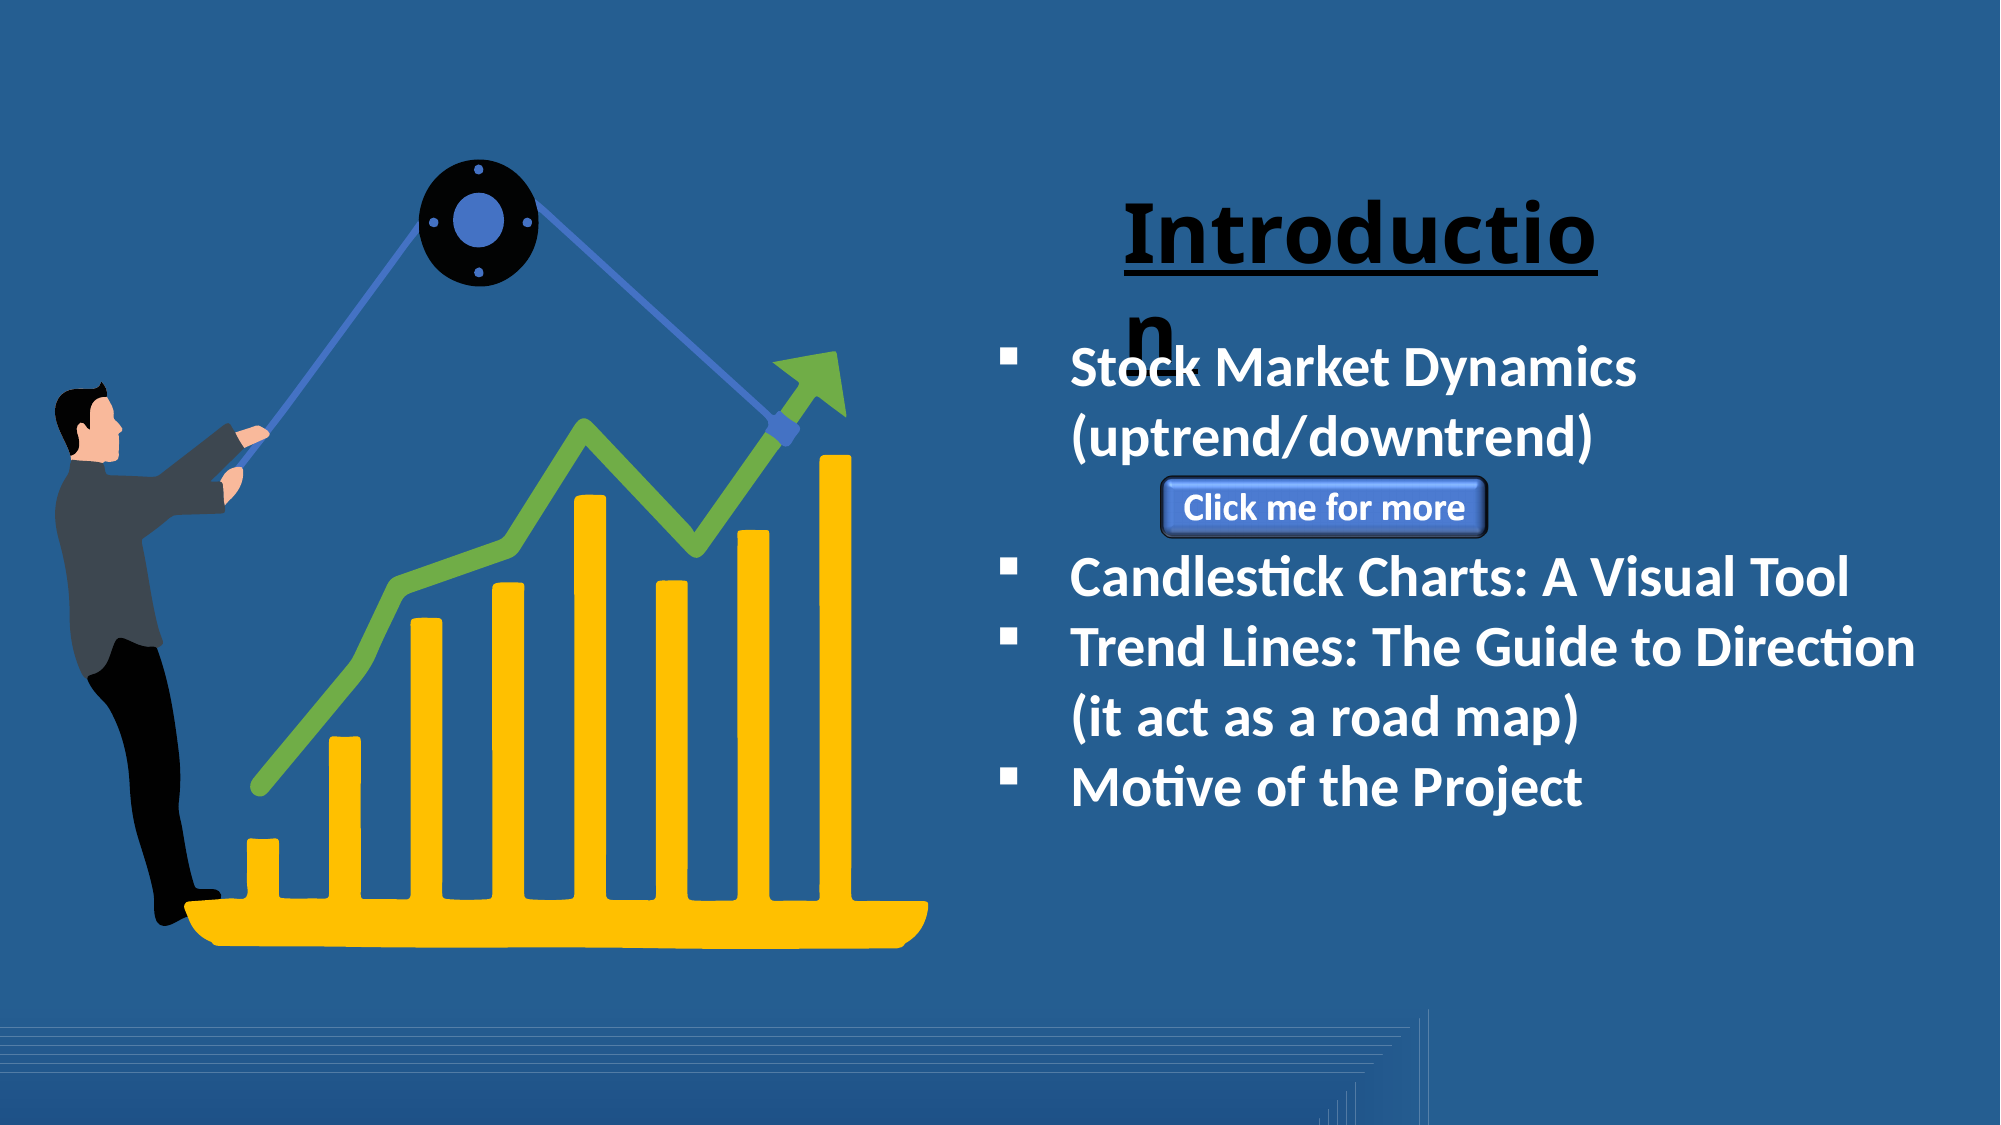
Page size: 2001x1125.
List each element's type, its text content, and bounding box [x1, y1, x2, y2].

text_box Introduction [1108, 172, 1629, 320]
picture [1159, 471, 1489, 554]
text_box Stock Market Dynamics (uptrend/downtrend) Candlestick Charts: A Visual Tool Trend Lines: The Guide to Direction (it act as a road map) Motive of the Project [980, 320, 1945, 826]
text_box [54, 159, 929, 949]
